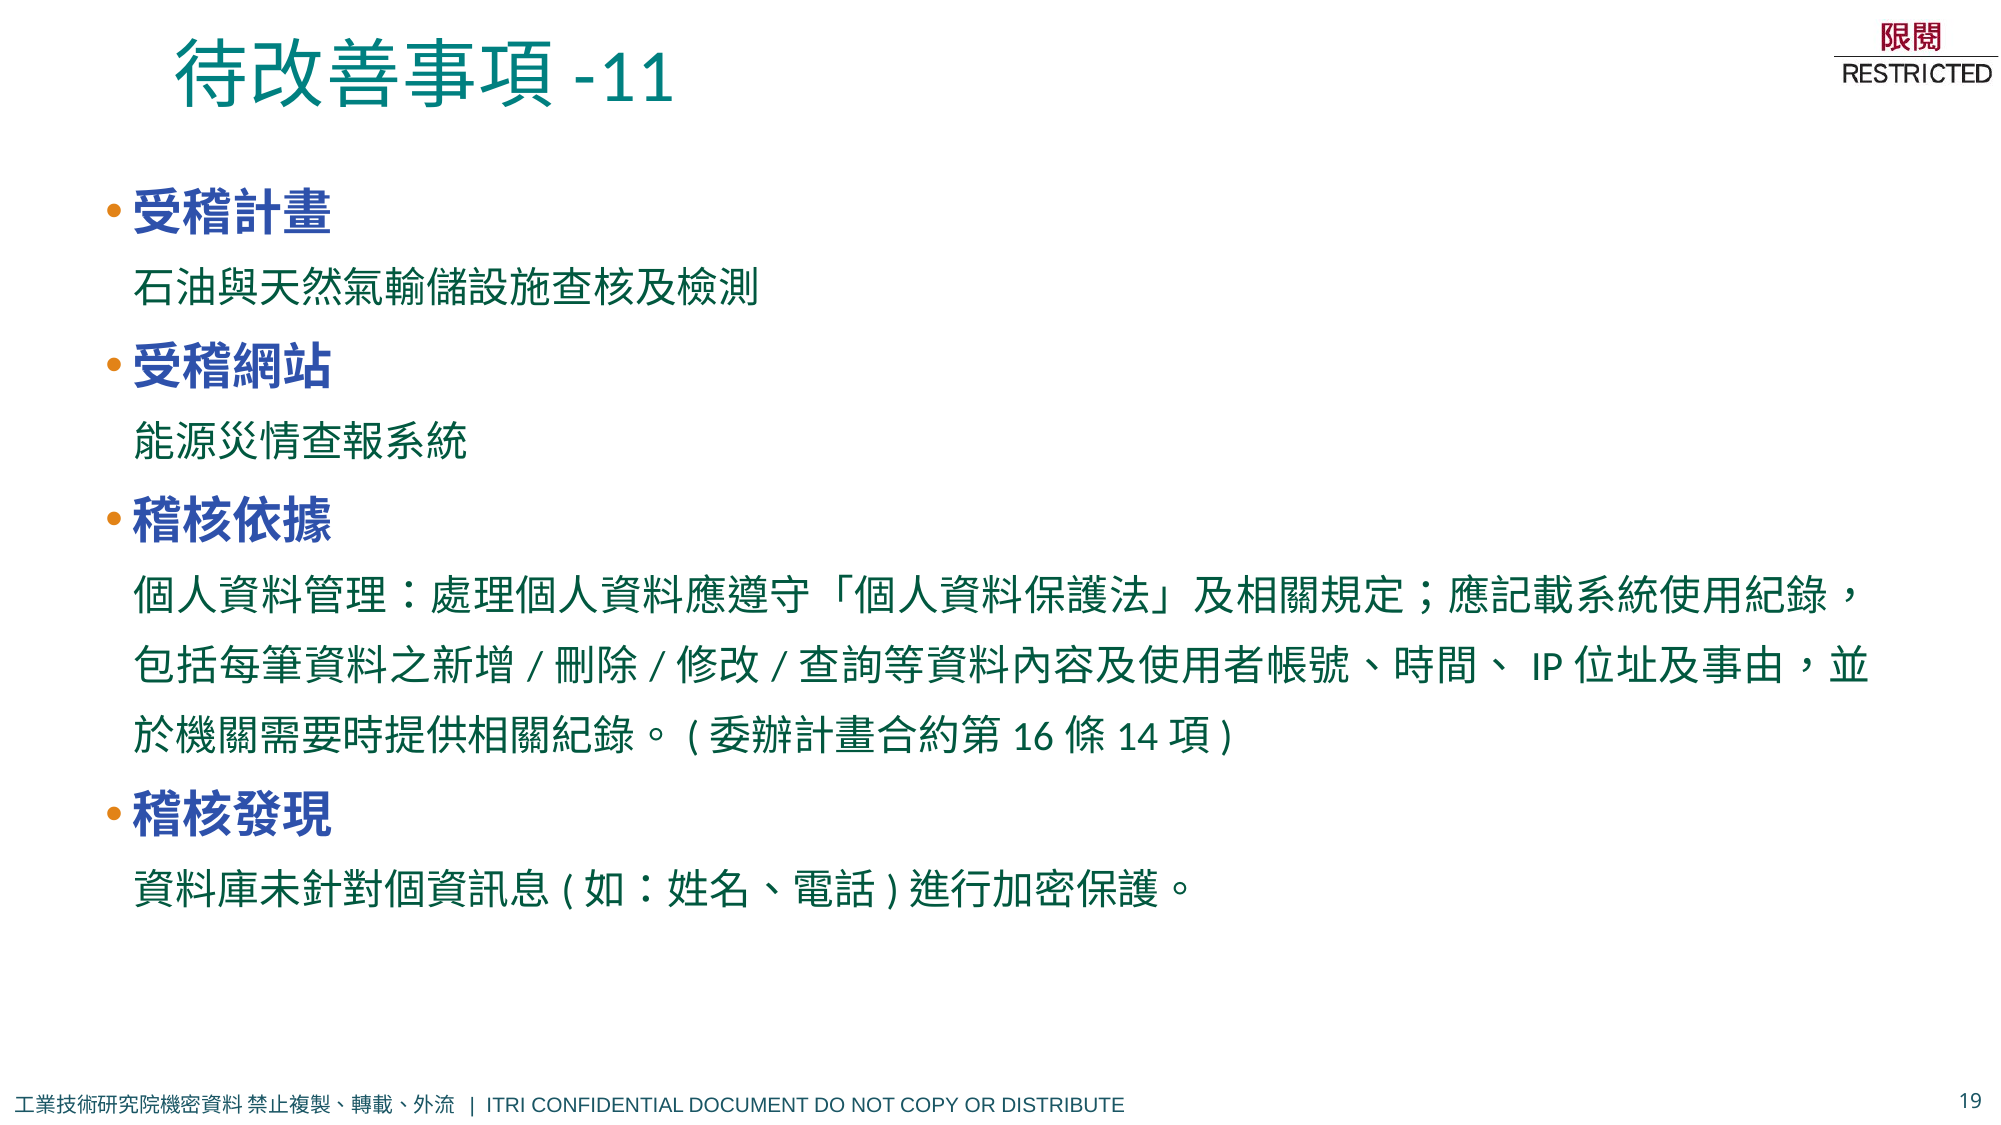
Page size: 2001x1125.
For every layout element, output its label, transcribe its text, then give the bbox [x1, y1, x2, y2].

slide_number 19 [1859, 1078, 1997, 1125]
list 受稽計畫 石油與天然氣輸儲設施查核及檢測 受稽網站 能源災情查報系統 稽核依據 個人資料管理：處理個人資料應遵守「個人資料保護法」及相關規定；應記載系統使用紀錄，包括每筆資料之新增/刪除/修改/查詢等資料內容及使用者帳號、時間、IP位址及事由，並於機關需要時提供相關紀錄。(委辦計畫合約第16條14項) 稽核發現 資料庫未針對個資訊息(如：姓名、電話)進行加密保護。 [90, 149, 1886, 1083]
title 待改善事項-11 [158, 19, 1844, 126]
picture [1844, 19, 1999, 87]
